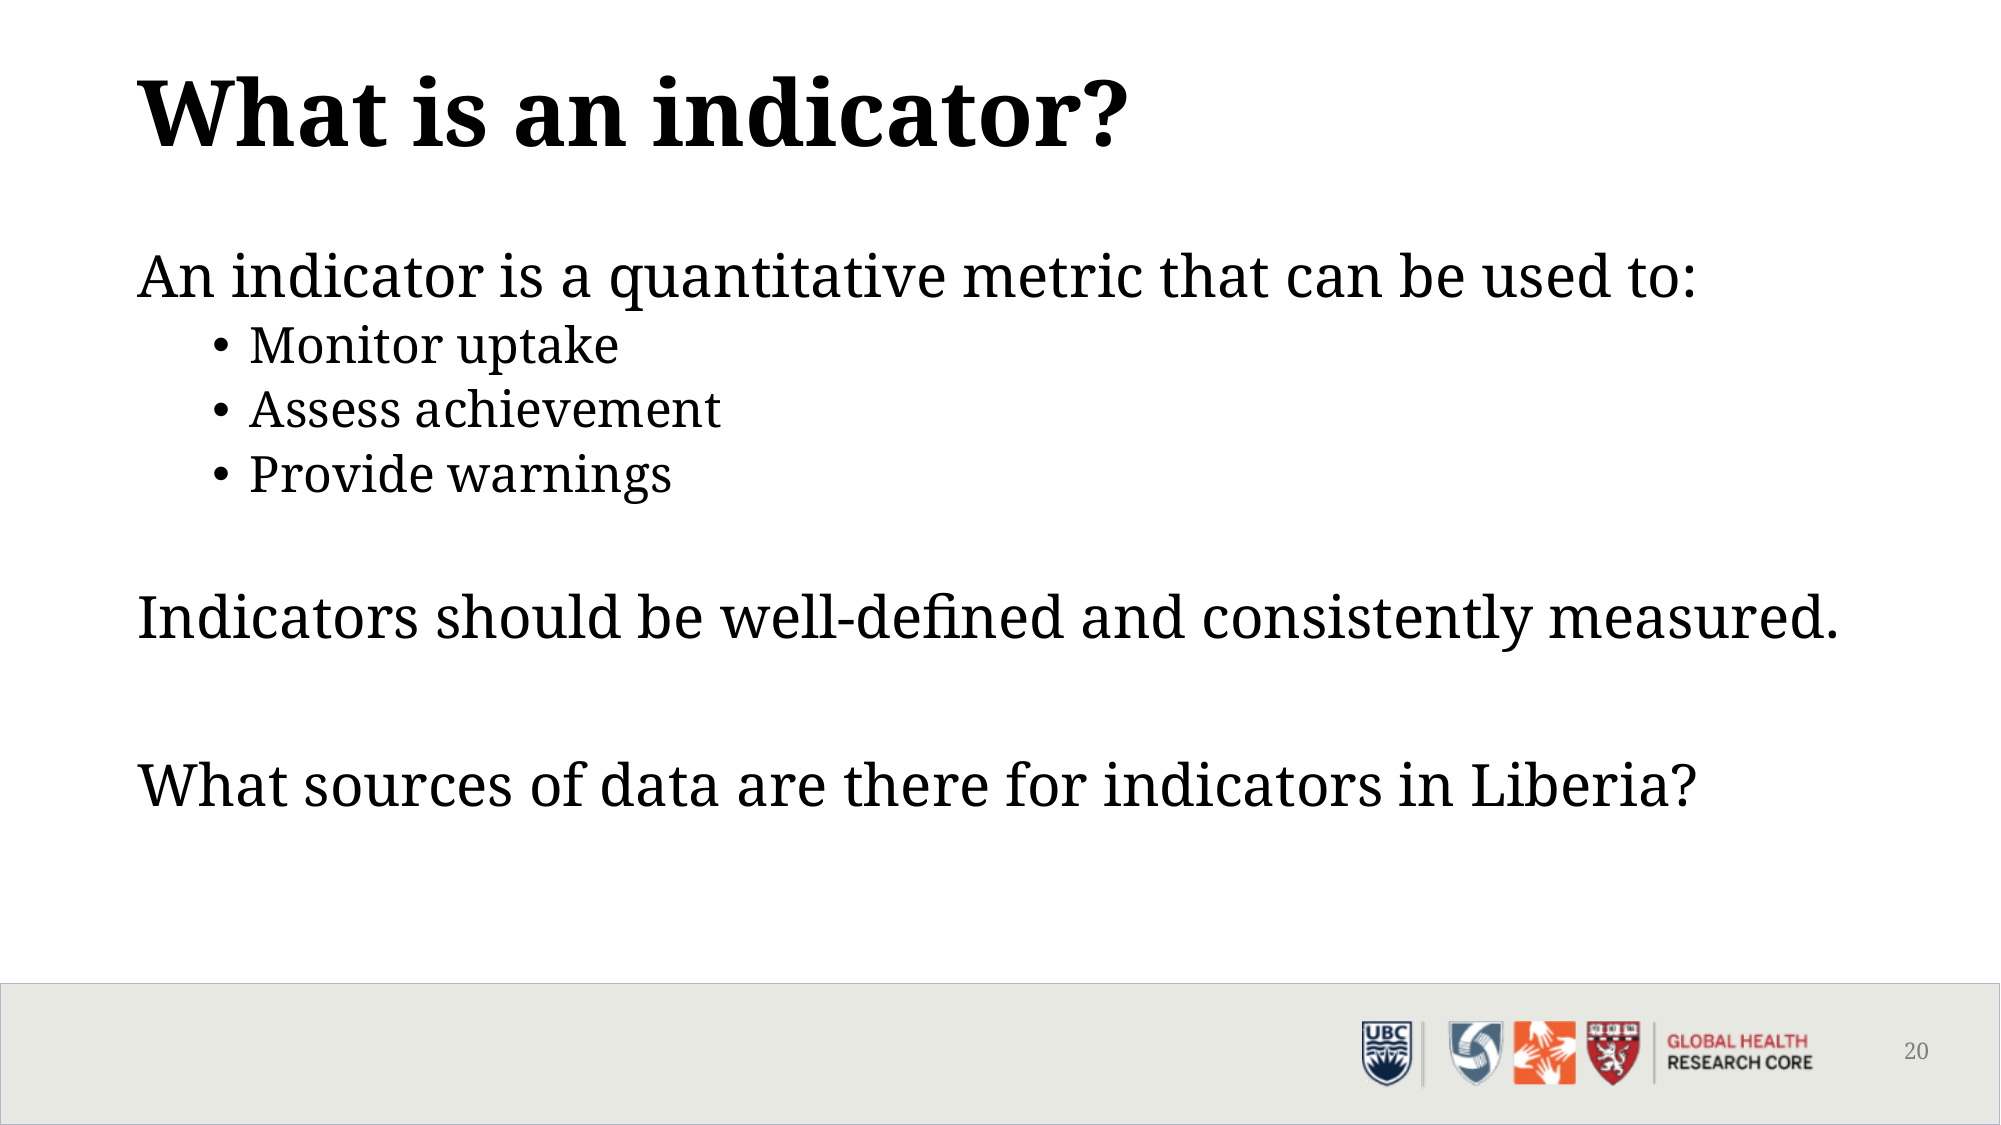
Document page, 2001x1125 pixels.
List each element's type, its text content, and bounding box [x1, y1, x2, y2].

title What is an indicator? [137, 42, 1863, 174]
list An indicator is a quantitative metric that can be used to: Monitor uptake Assess achievement Provide warnings Indicators should be well-defined and consistently measured. What sources of data are there for indicators in Liberia? [137, 239, 1863, 875]
picture [1362, 1021, 1859, 1114]
